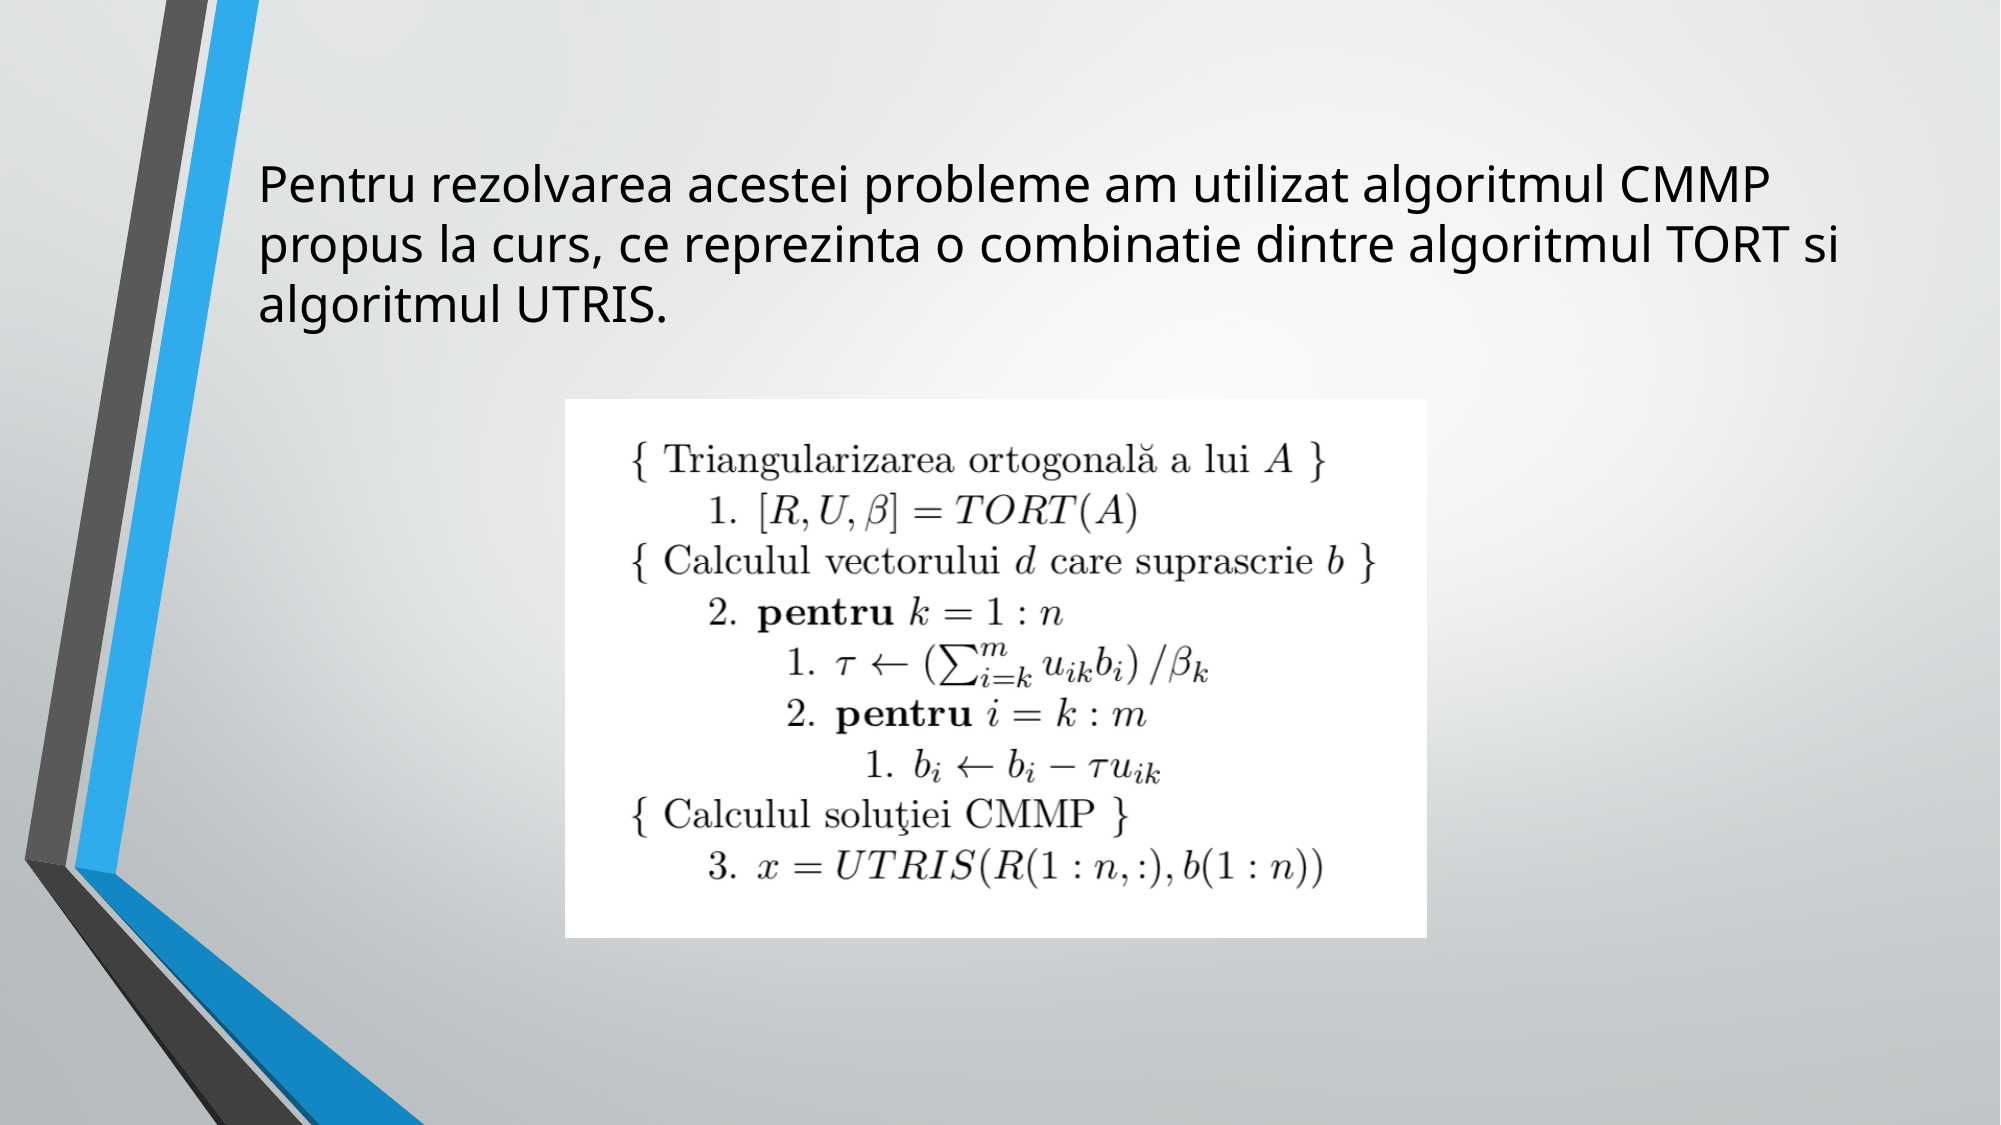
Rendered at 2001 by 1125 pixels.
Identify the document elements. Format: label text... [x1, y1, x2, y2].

list Pentru rezolvarea acestei probleme am utilizat algoritmul CMMP propus la curs, ce reprezinta o combinatie dintre algoritmul TORT si algoritmul UTRIS. [243, 112, 1887, 950]
picture [565, 399, 1427, 938]
